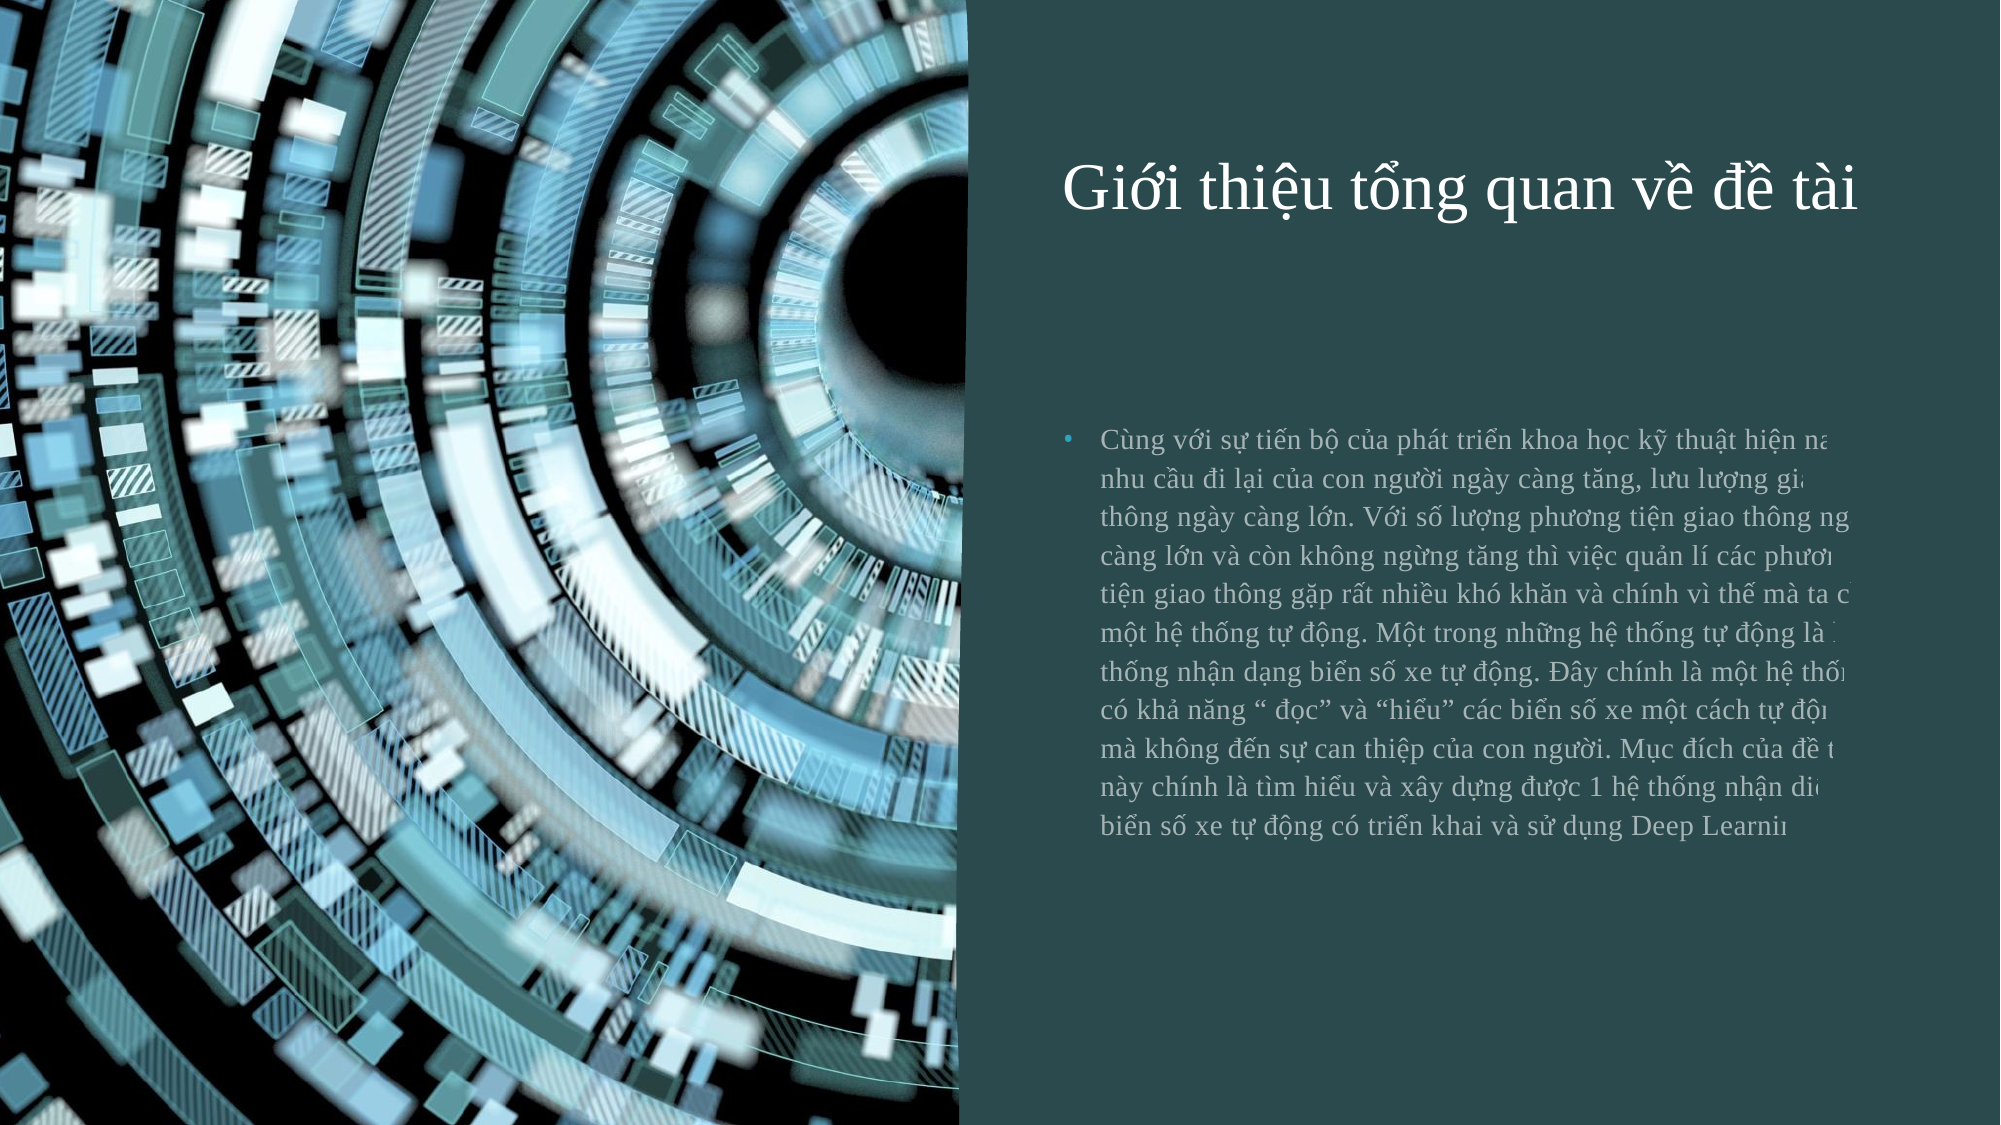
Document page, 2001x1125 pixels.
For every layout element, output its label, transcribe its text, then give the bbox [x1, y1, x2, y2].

picture [0, 0, 969, 1125]
title Giới thiệu tổng quan về đề tài [1062, 101, 1882, 344]
text_box [969, 0, 2000, 1125]
list Cùng với sự tiến bộ của phát triển khoa học kỹ thuật hiện nay, nhu cầu đi lại của con người ngày càng tăng, lưu lượng giao thông ngày càng lớn. Với số lượng phương tiện giao thông ngày càng lớn và còn không ngừng tăng thì việc quản lí các phương tiện giao thông gặp rất nhiều khó khăn và chính vì thế mà ta cần một hệ thống tự động. Một trong những hệ thống tự động là hệ thống nhận dạng biển số xe tự động. Đây chính là một hệ thống có khả năng “ đọc” và “hiểu” các biển số xe một cách tự động mà không đến sự can thiệp của con người. Mục đích của đề tài này chính là tìm hiểu và xây dựng được 1 hệ thống nhận diển biển số xe tự động có triển khai và sử dụng Deep Learning [1062, 416, 1882, 945]
